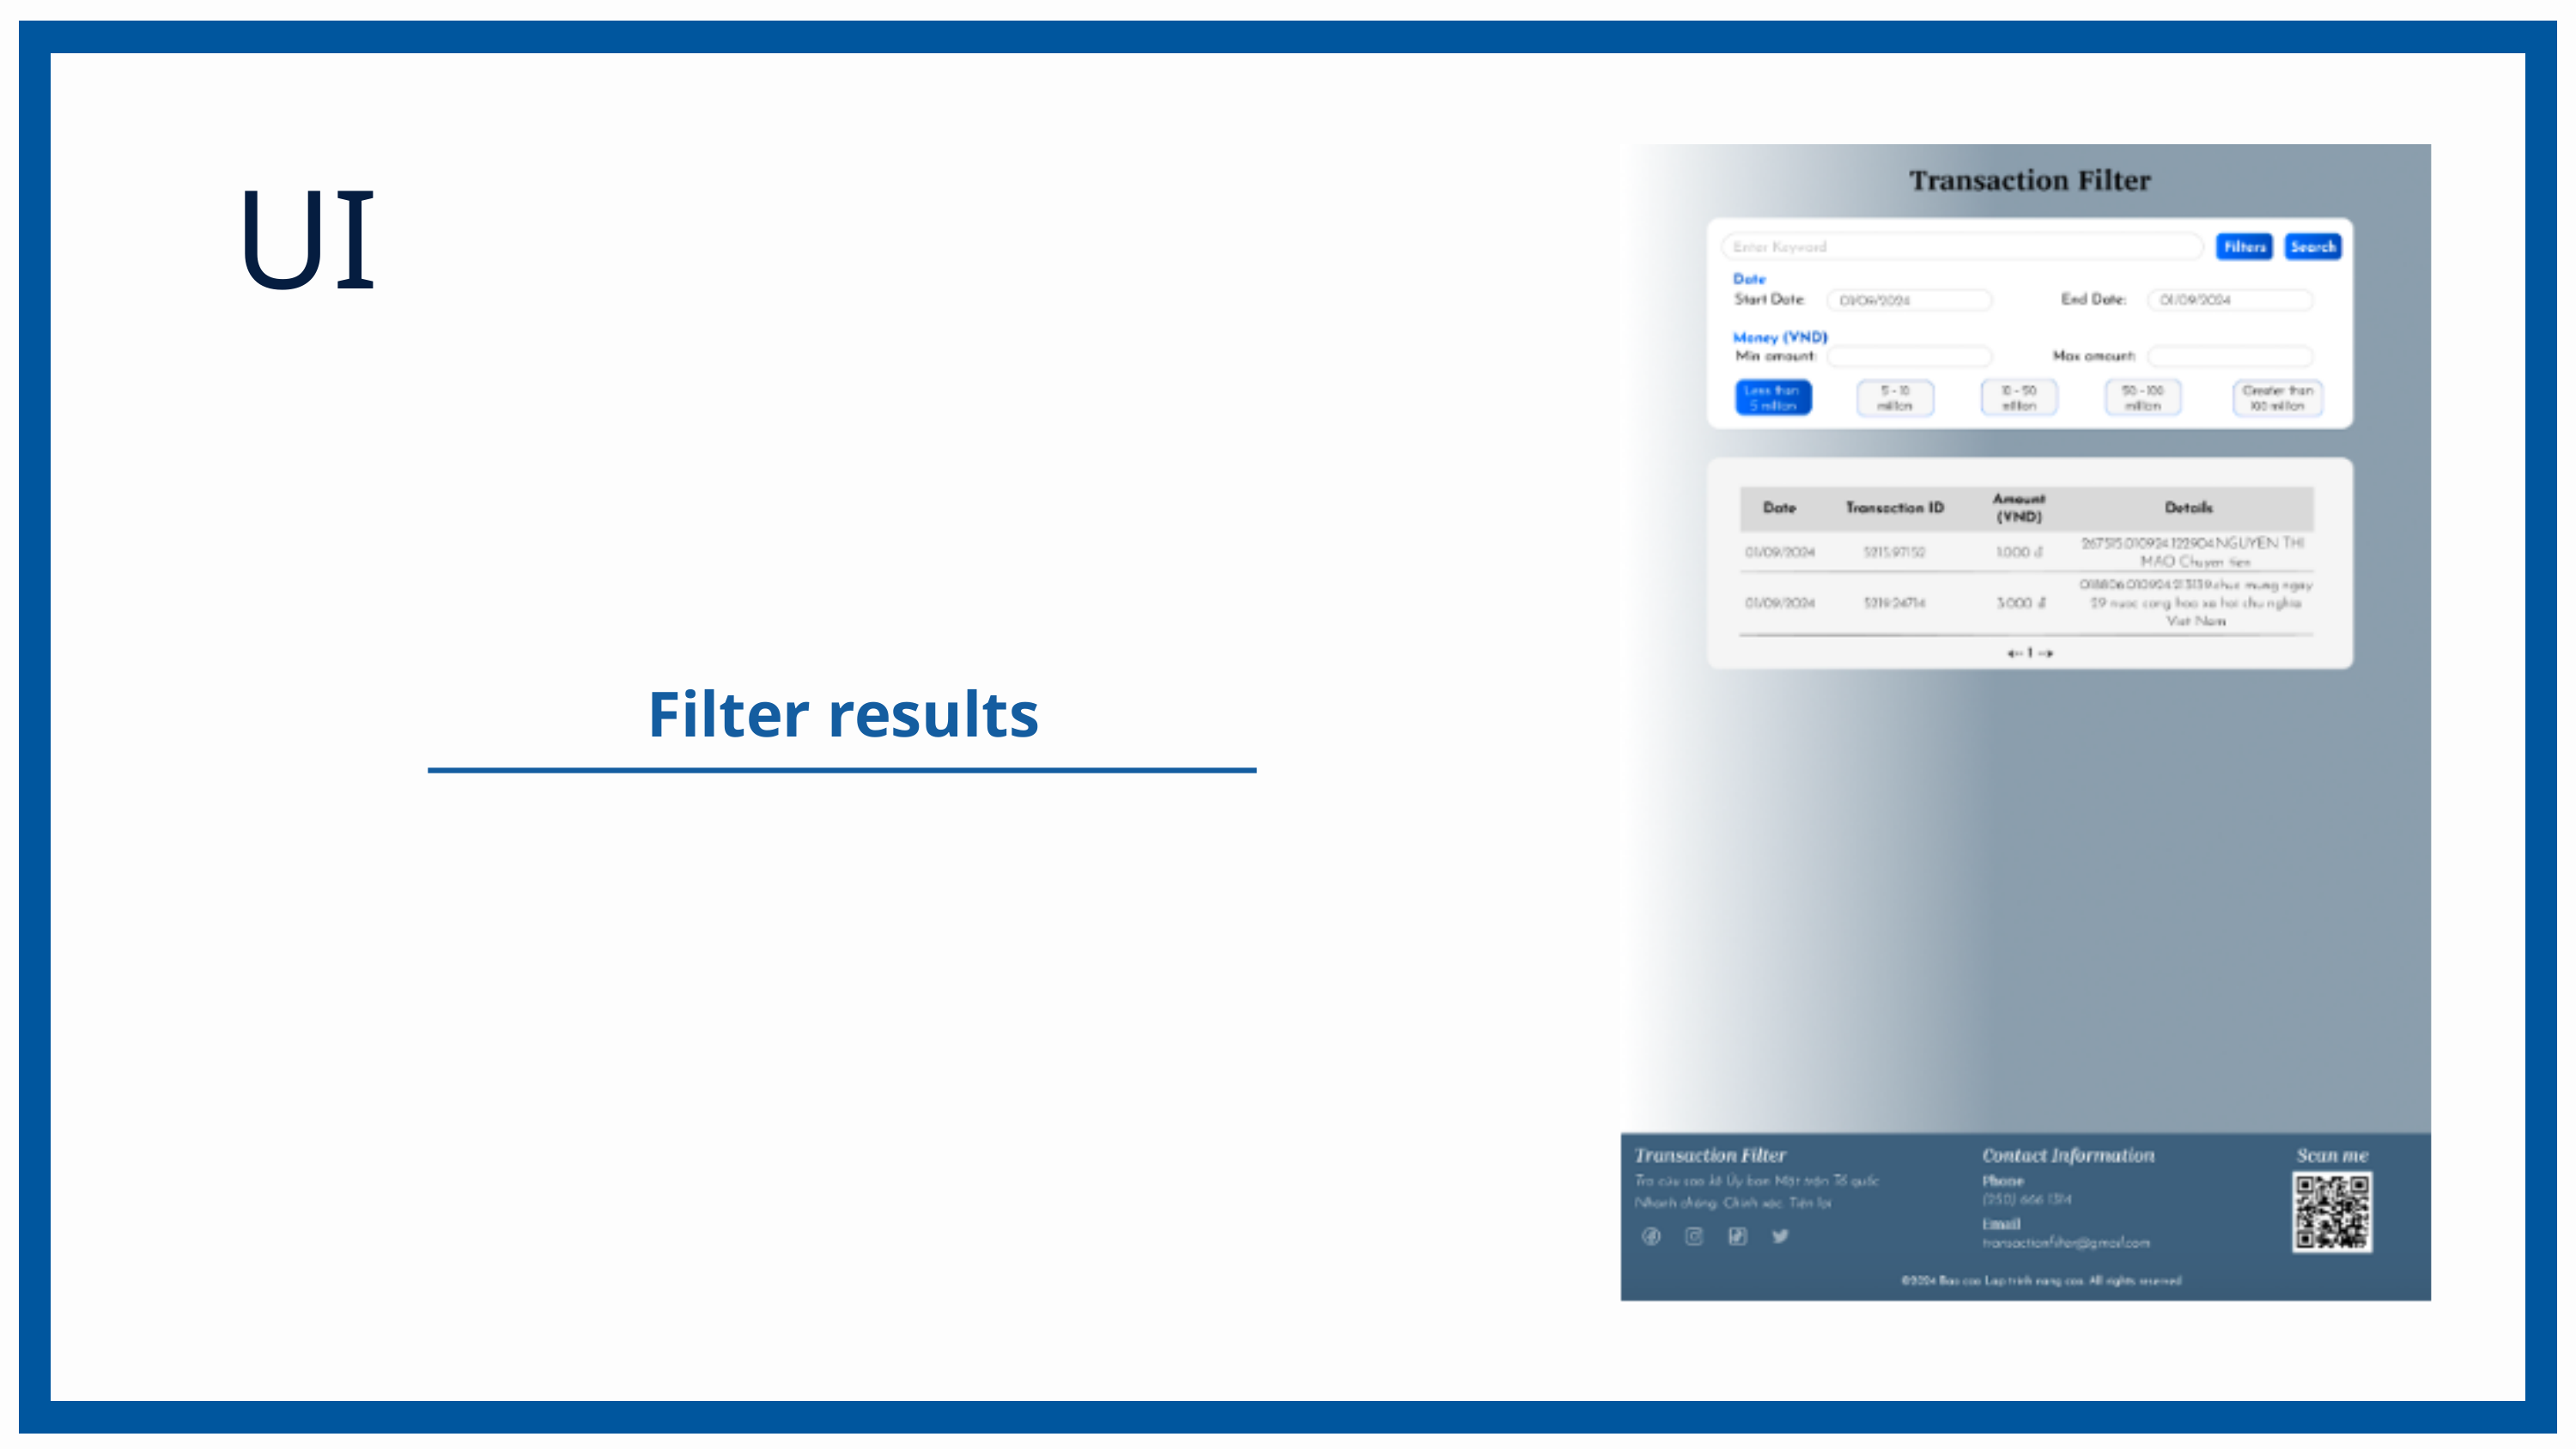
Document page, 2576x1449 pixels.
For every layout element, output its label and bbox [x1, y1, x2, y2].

text_box [34, 36, 2542, 1418]
